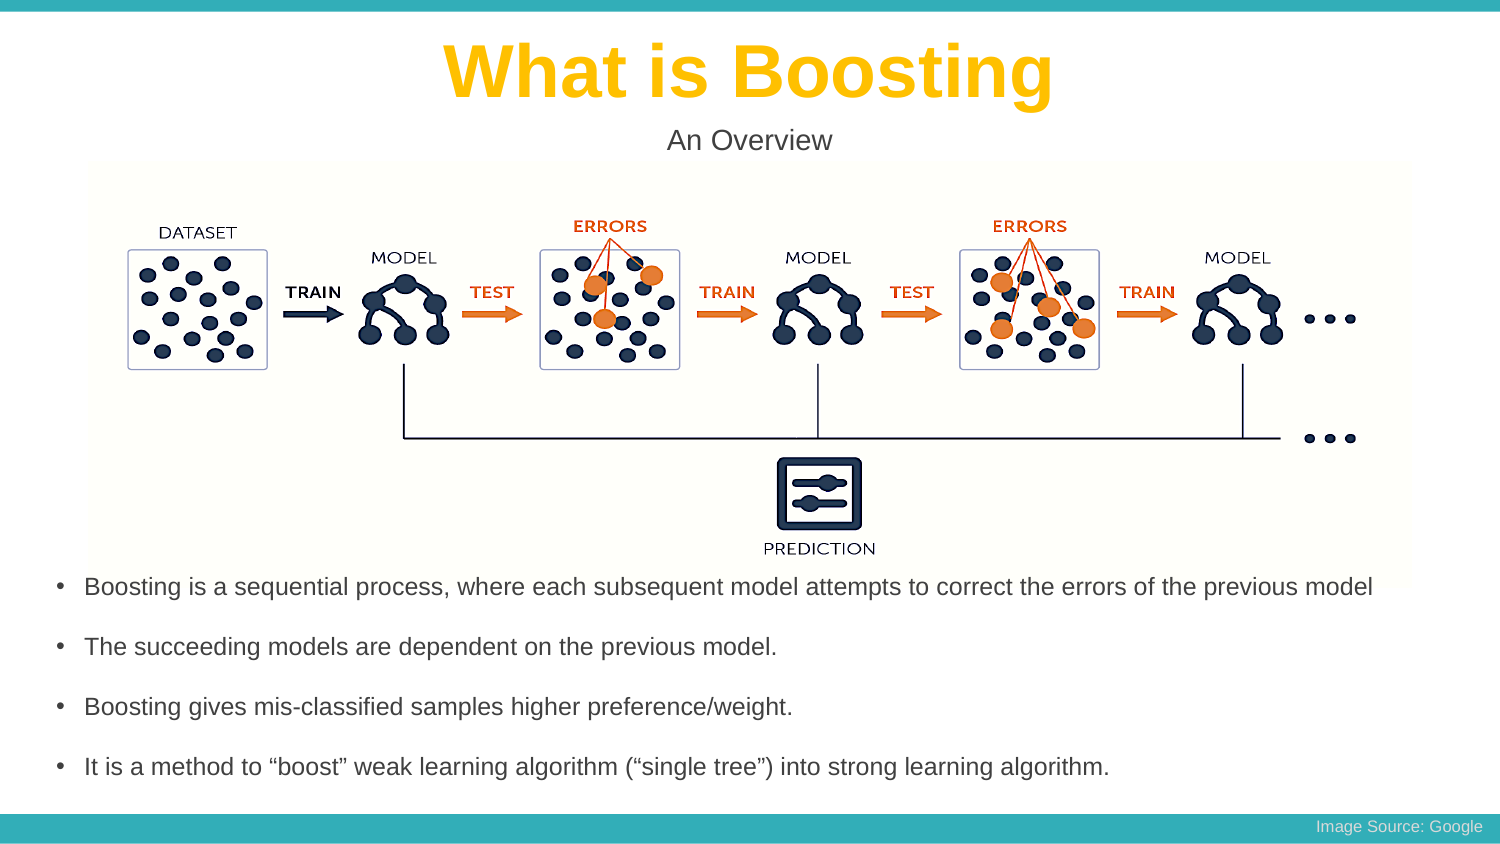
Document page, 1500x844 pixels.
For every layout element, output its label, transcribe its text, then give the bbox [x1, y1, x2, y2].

picture [88, 161, 1412, 588]
list What is Boosting [0, 20, 1500, 114]
list An Overview [0, 114, 1500, 162]
text_box Boosting is a sequential process, where each subsequent model attempts to correct the errors of the previous model The succeeding models are dependent on the previous model. Boosting gives mis-classified samples higher preference/weight. It is a method to “boost” weak learning algorithm (“single tree”) into strong learning algorithm. [41, 563, 1436, 818]
text_box Image Source: Google [1301, 808, 1499, 844]
